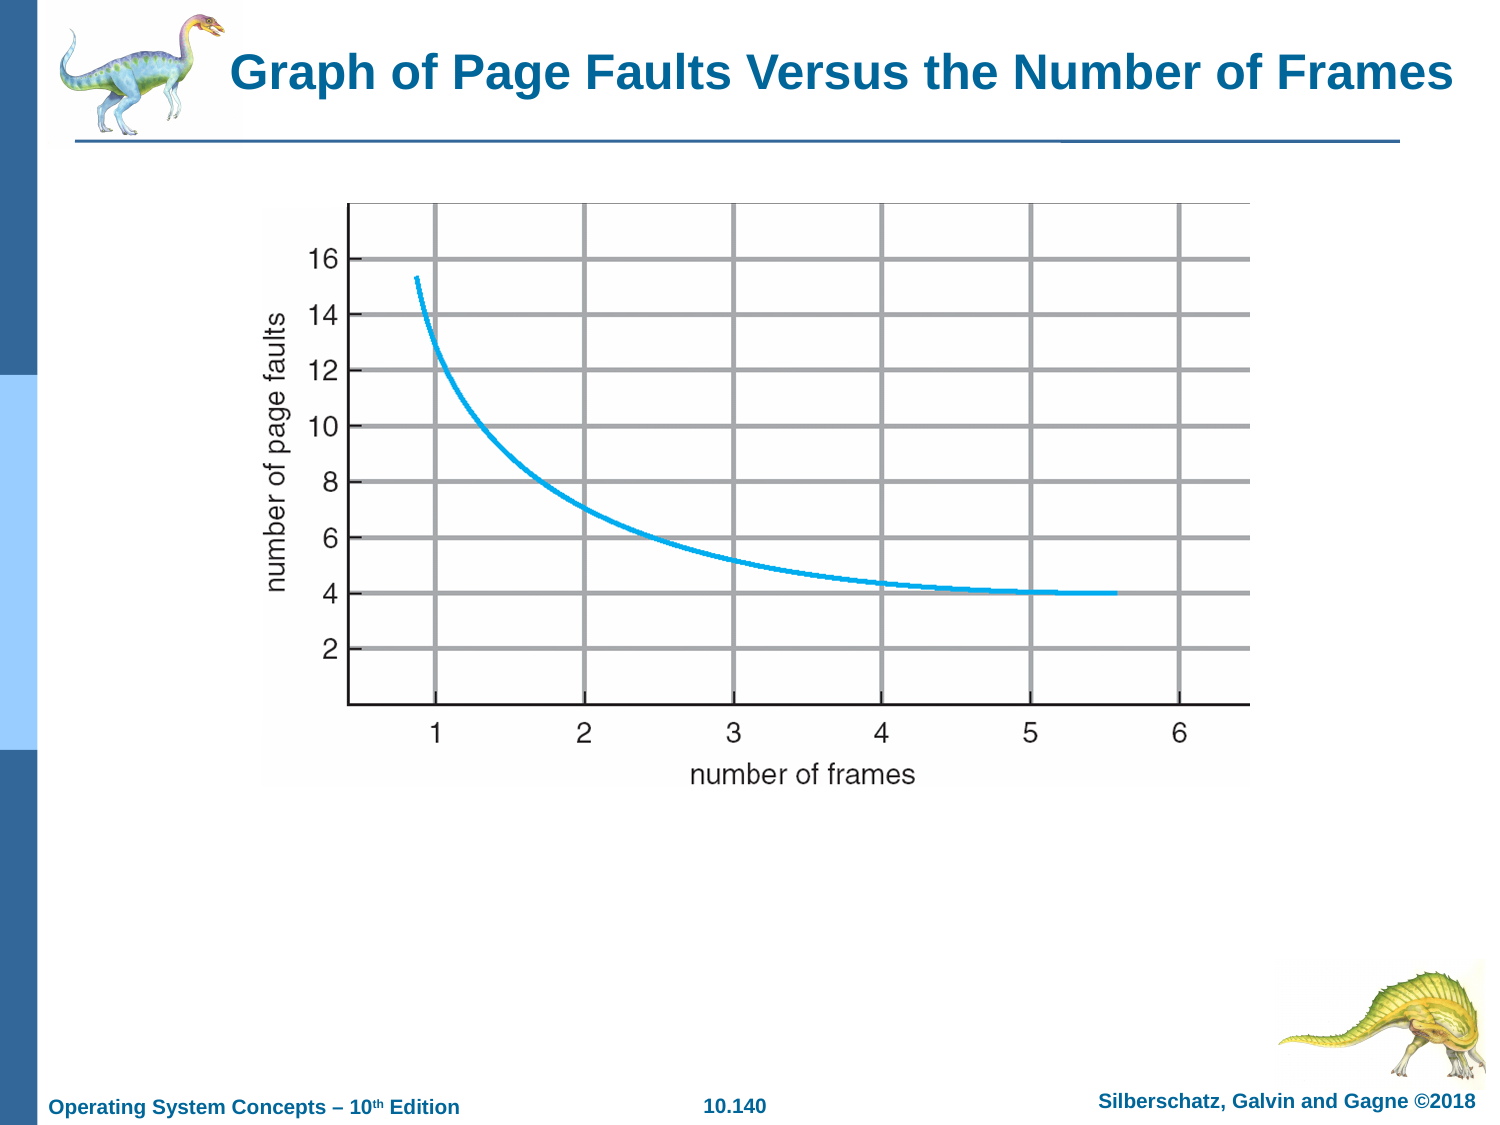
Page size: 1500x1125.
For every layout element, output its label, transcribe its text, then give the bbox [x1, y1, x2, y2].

picture [1275, 959, 1486, 1090]
picture [46, 0, 243, 149]
picture [257, 202, 1251, 787]
title Graph of Page Faults Versus the Number of Frames [131, 9, 1500, 107]
